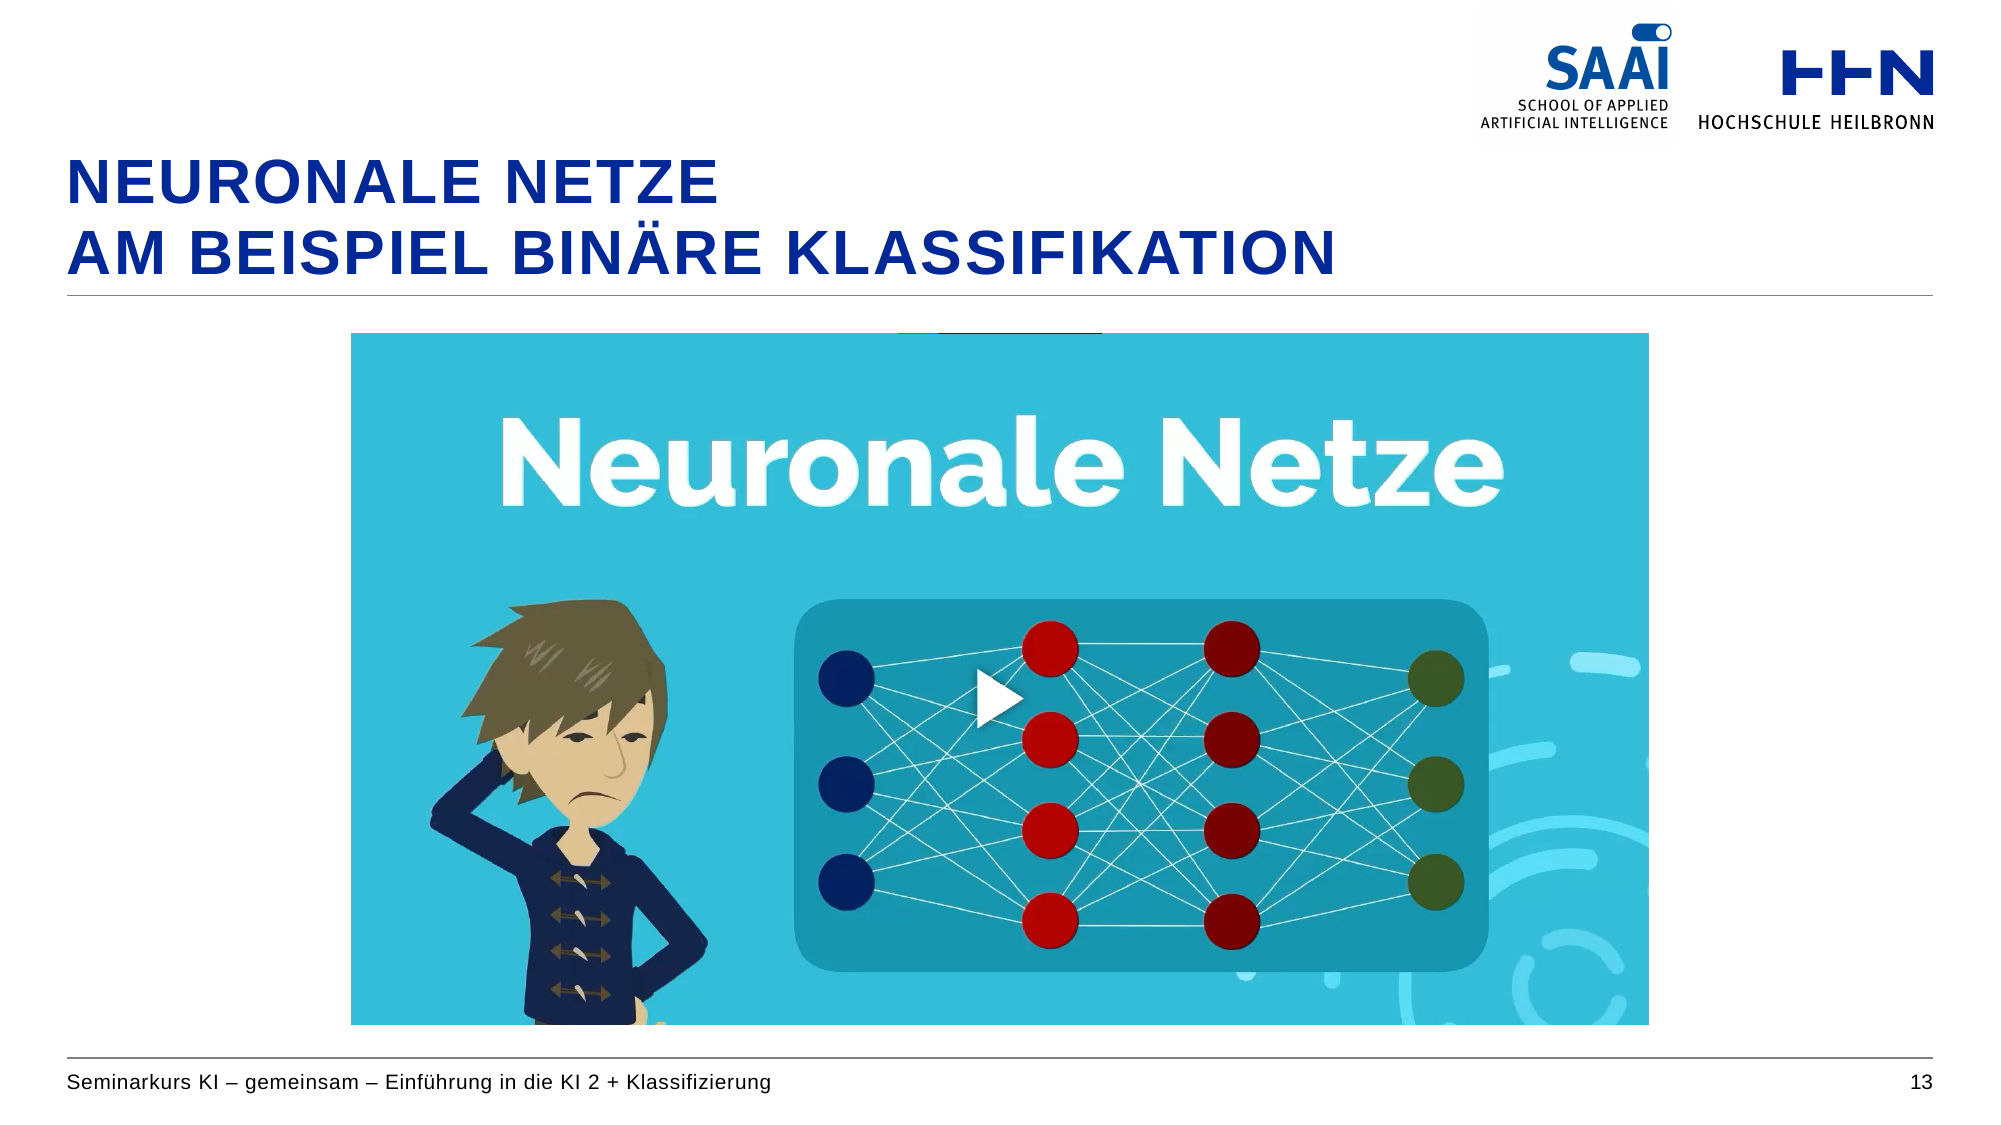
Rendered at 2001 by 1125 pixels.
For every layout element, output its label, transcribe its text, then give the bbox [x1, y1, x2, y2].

title Neuronale Netze Am Beispiel binäre Klassifikation [66, 147, 1933, 290]
footer Seminarkurs KI – gemeinsam – Einführung in die KI 2 + Klassifizierung [66, 1068, 1277, 1105]
slide_number 13 [1621, 1068, 1933, 1105]
picture [1476, 5, 1677, 147]
picture [351, 333, 1649, 1025]
